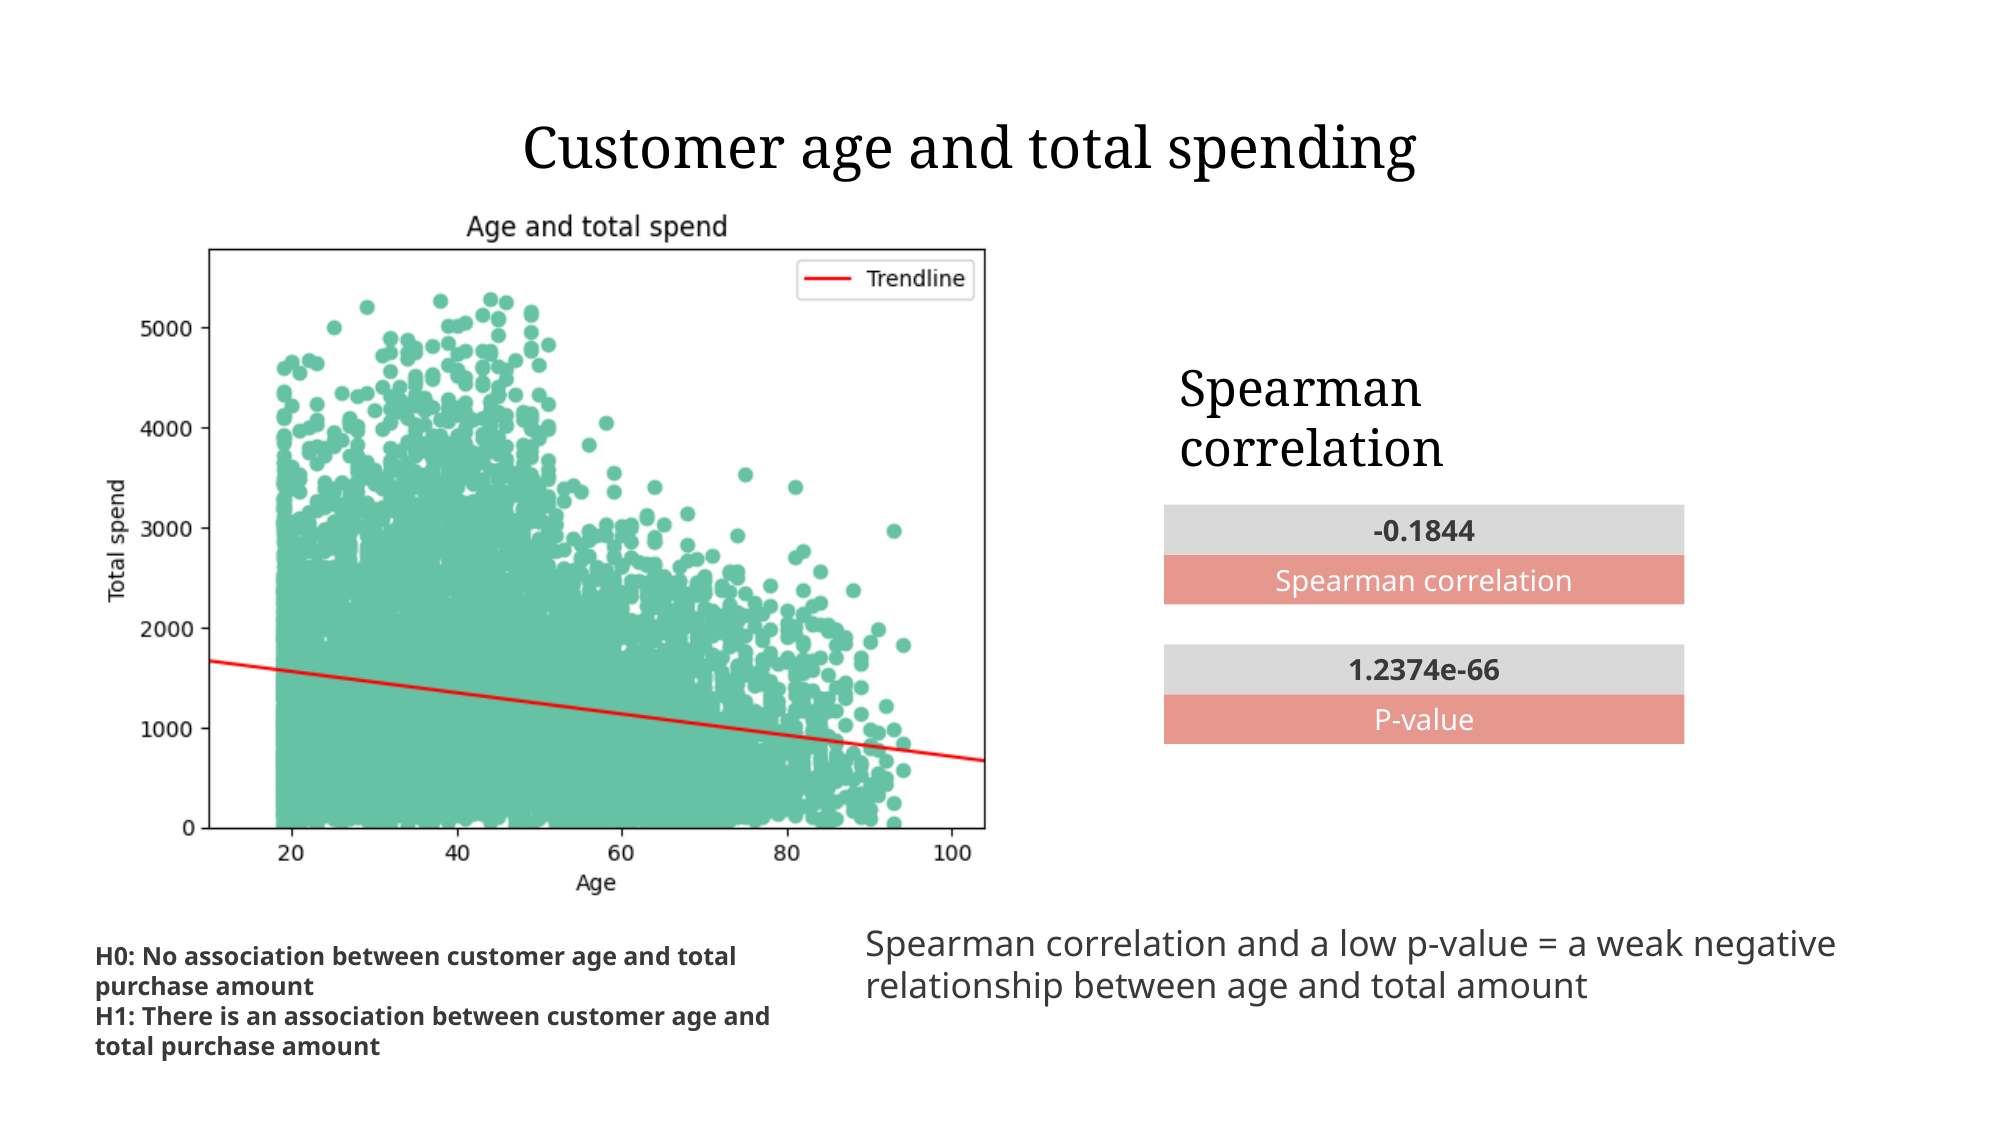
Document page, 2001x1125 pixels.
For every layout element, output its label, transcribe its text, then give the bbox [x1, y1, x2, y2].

picture [93, 199, 1000, 911]
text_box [1164, 504, 1685, 606]
text_box H0: No association between customer age and total purchase amount H1: There is an association between customer age and total purchase amount [80, 933, 794, 1068]
title Customer age and total spending [507, 86, 1493, 189]
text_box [1164, 644, 1685, 745]
text_box Spearman correlation and a low p-value = a weak negative relationship between age and total amount [850, 913, 1877, 1014]
text_box Spearman correlation [1164, 349, 1685, 485]
